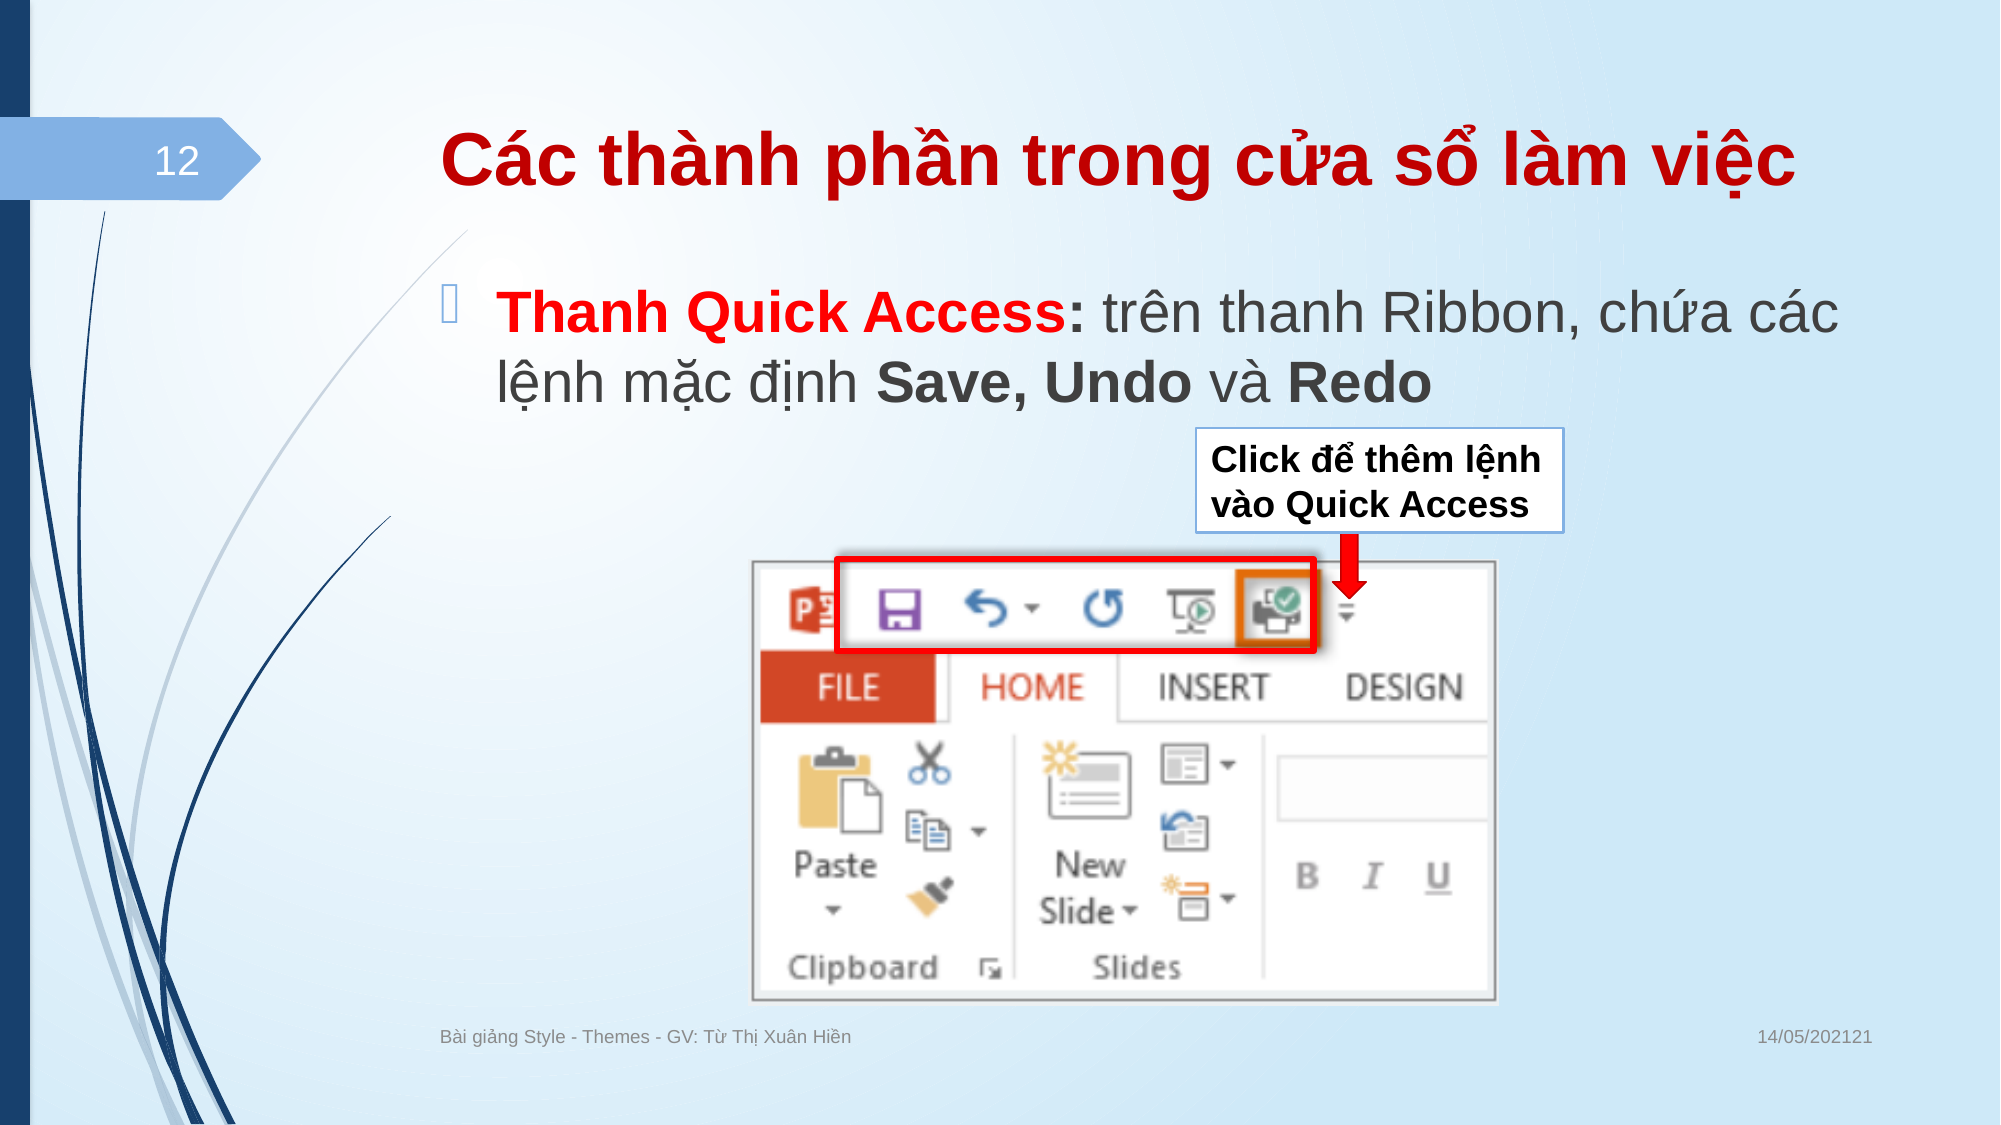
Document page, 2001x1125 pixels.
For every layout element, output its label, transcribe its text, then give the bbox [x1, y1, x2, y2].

footer Bài giảng Style - Themes - GV: Từ Thị Xuân Hiền [424, 1006, 1675, 1067]
slide_number 12 [87, 129, 216, 190]
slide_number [1699, 1005, 1888, 1067]
title Các thành phần trong cửa sổ làm việc [425, 102, 1888, 238]
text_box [748, 427, 1564, 1006]
list Thanh Quick Access: trên thanh Ribbon, chứa các lệnh mặc định Save, Undo và Redo [424, 266, 1888, 970]
